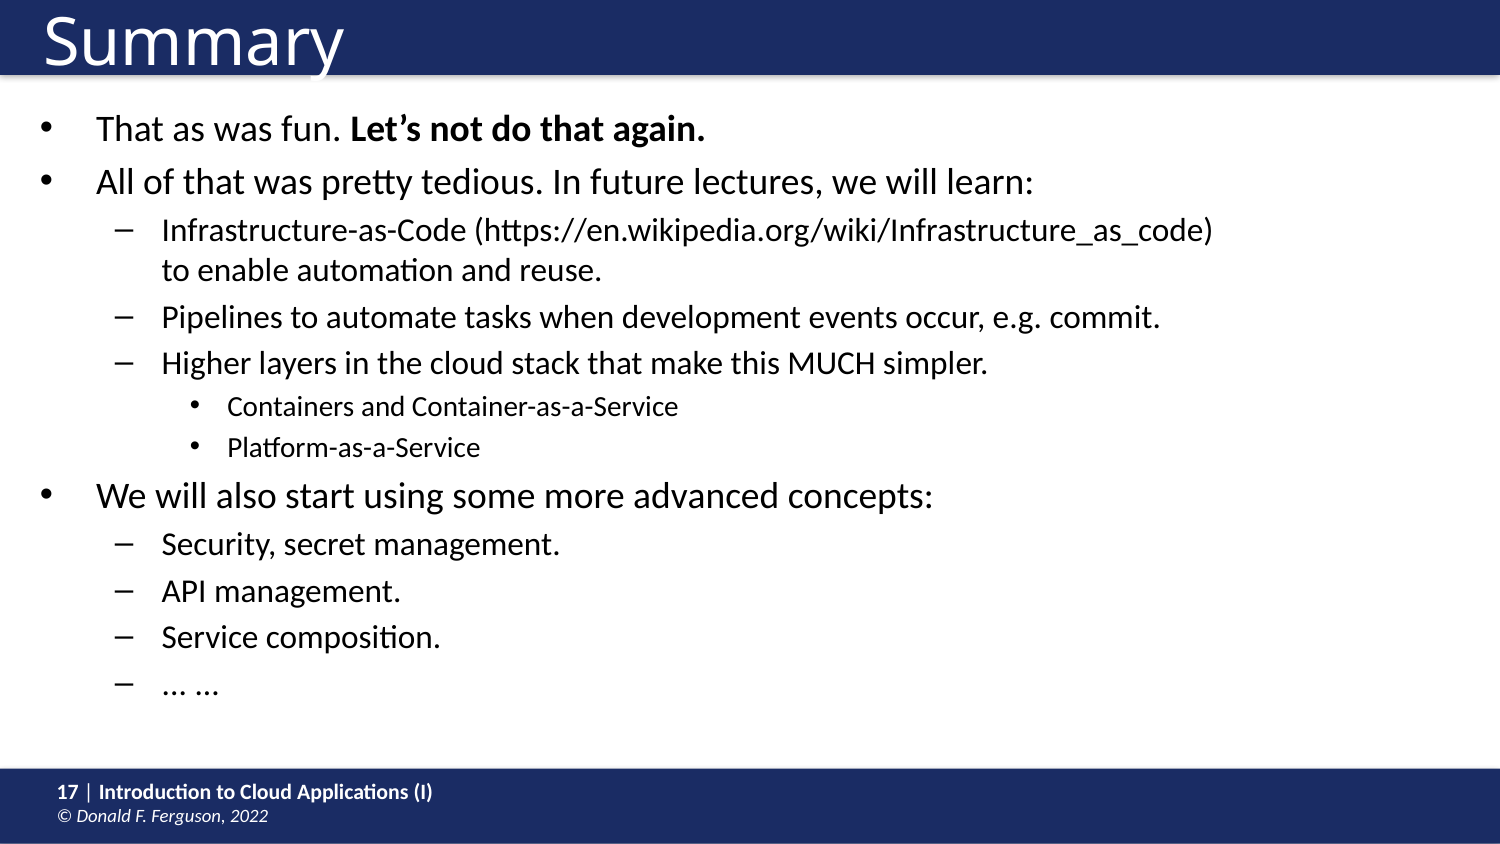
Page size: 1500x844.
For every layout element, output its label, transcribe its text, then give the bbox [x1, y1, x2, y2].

title Summary [28, 0, 1450, 73]
list That as was fun. Let’s not do that again. All of that was pretty tedious. In future lectures, we will learn: Infrastructure-as-Code (https://en.wikipedia.org/wiki/Infrastructure_as_code) to enable automation and reuse. Pipelines to automate tasks when development events occur, e.g. commit. Higher layers in the cloud stack that make this MUCH simpler. Containers and Container-as-a-Service Platform-as-a-Service We will also start using some more advanced concepts: Security, secret management. API management. Service composition. ... ... [24, 96, 1475, 760]
